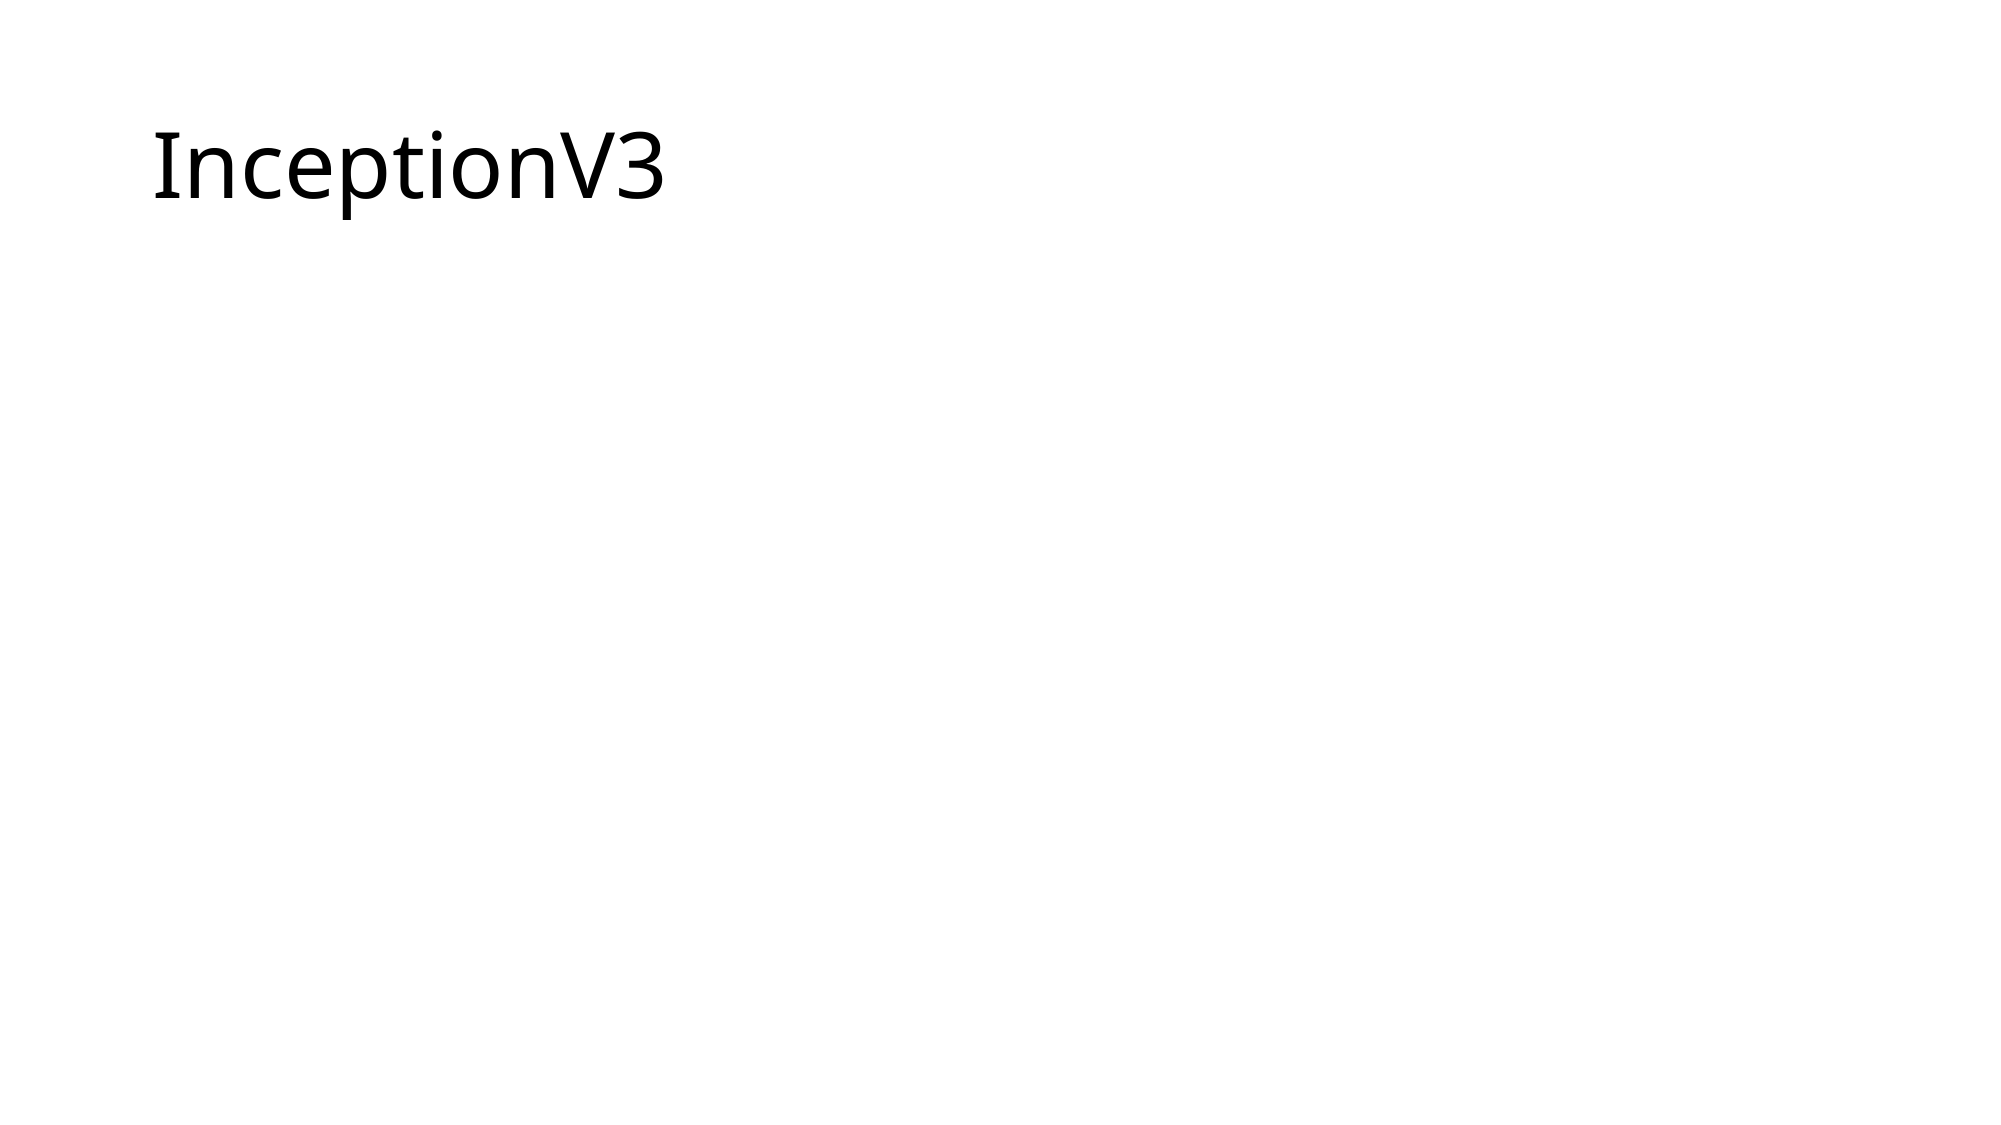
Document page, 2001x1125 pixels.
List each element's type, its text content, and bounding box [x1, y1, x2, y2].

title InceptionV3 [137, 59, 1863, 278]
